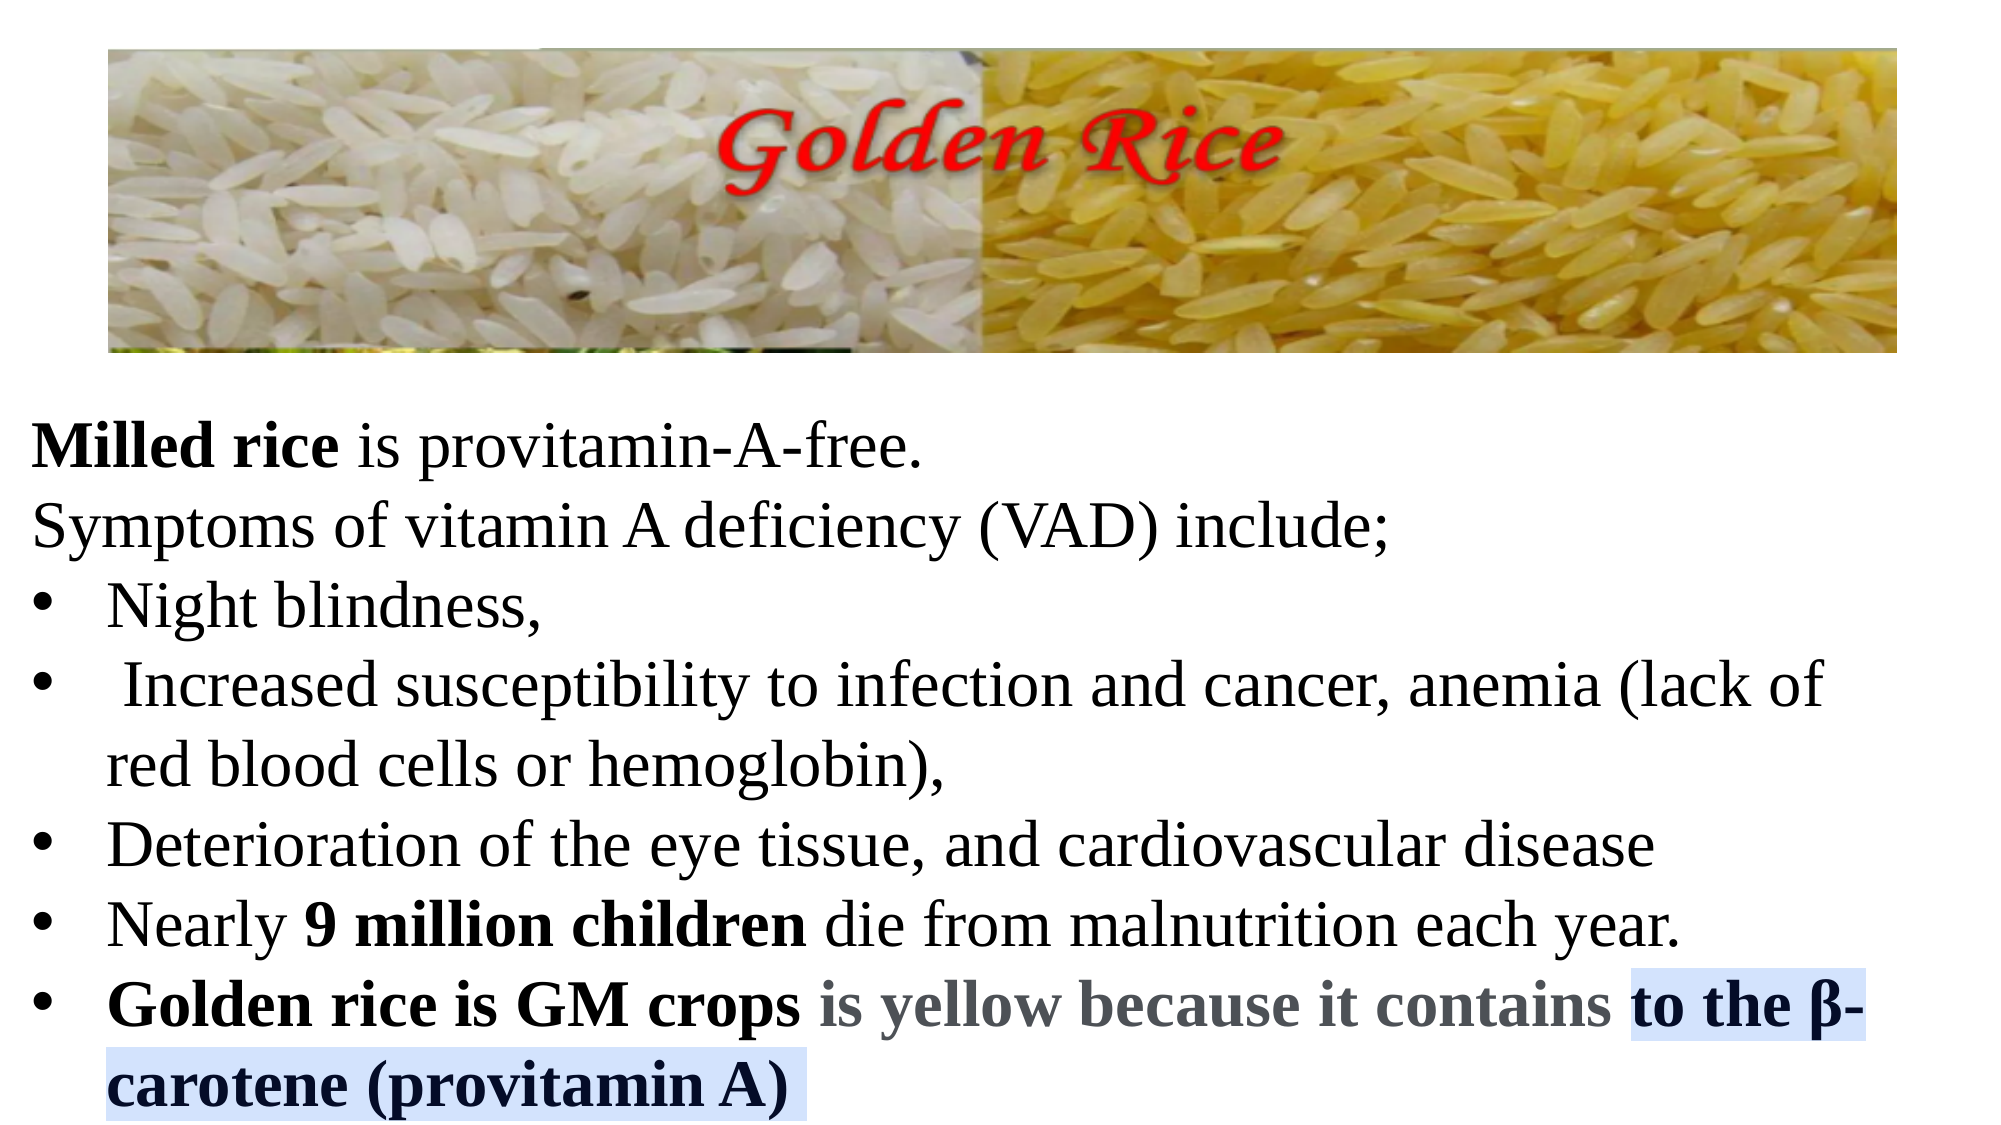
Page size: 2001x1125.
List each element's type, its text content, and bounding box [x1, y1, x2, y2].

text_box Milled rice is provitamin-A-free. Symptoms of vitamin A deficiency (VAD) include; Night blindness, Increased susceptibility to infection and cancer, anemia (lack of red blood cells or hemoglobin), Deterioration of the eye tissue, and cardiovascular disease Nearly 9 million children die from malnutrition each year. Golden rice is GM crops is yellow because it contains to the β-carotene (provitamin A) [16, 393, 1914, 1125]
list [108, 48, 1897, 354]
